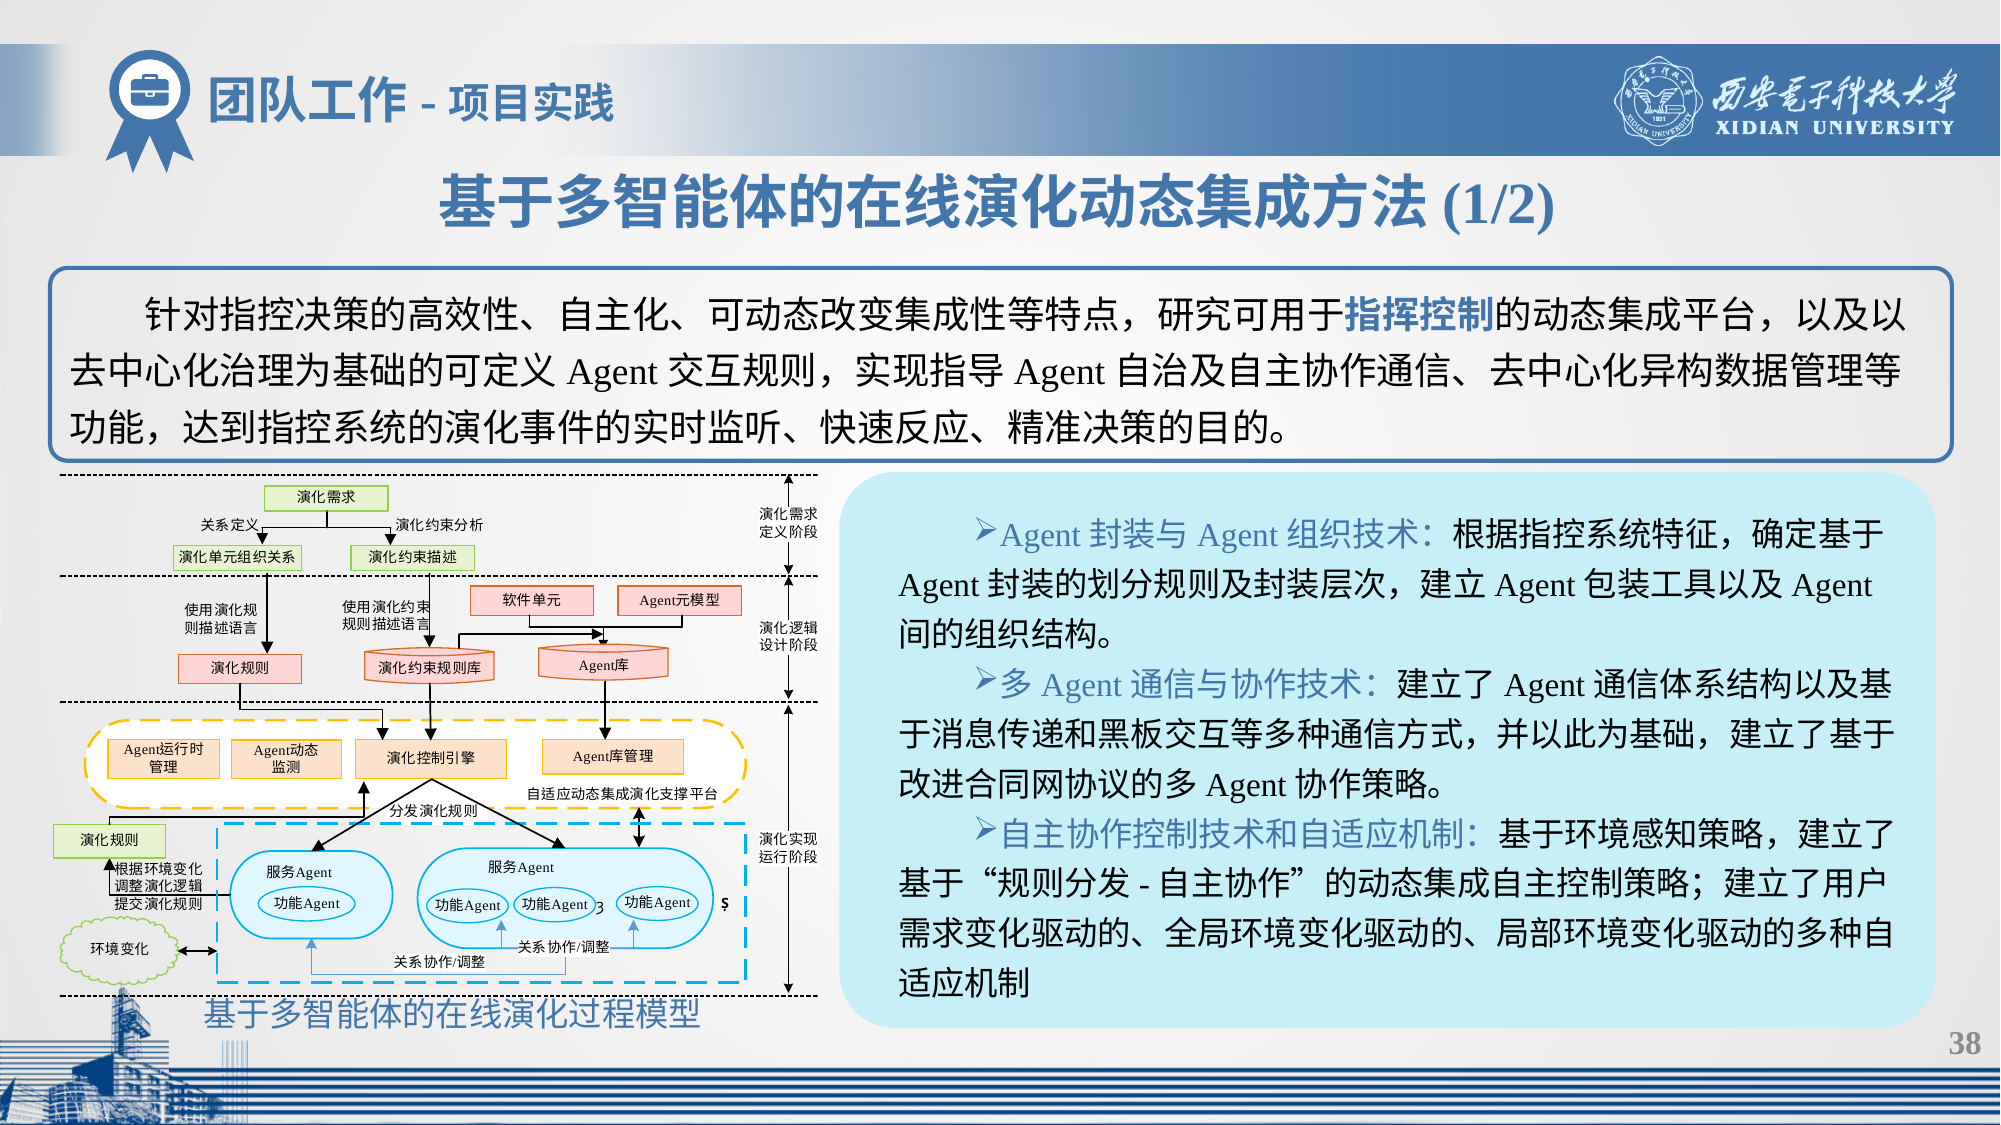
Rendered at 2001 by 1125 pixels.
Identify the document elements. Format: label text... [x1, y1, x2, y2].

picture [0, 964, 2000, 1125]
text_box [837, 469, 1938, 1031]
text_box 团队工作-项目实践 [207, 48, 929, 149]
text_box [50, 460, 828, 1009]
slide_number 38 [1530, 1011, 1998, 1072]
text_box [113, 54, 186, 171]
text_box 针对指控决策的高效性、自主化、可动态改变集成性等特点，研究可用于指挥控制的动态集成平台，以及以去中心化治理为基础的可定义Agent交互规则，实现指导Agent自治及自主协作通信、去中心化异构数据管理等功能，达到指控系统的演化事件的实时监听、快速反应、精准决策的目的。 [50, 267, 1952, 461]
picture [0, 44, 2000, 156]
text_box 基于多智能体的在线演化过程模型 [161, 1018, 744, 1041]
text_box 基于多智能体的在线演化动态集成方法(1/2) [0, 157, 1998, 243]
text_box Agent封装与Agent组织技术：根据指控系统特征，确定基于Agent封装的划分规则及封装层次，建立Agent包装工具以及Agent间的组织结构。 多Agent通信与协作技术：建立了Agent通信体系结构以及基于消息传递和黑板交互等多种通信方式，并以此为基础，建立了基于改进合同网协议的多Agent协作策略。 自主协作控制技术和自适应机制：基于环境感知策略，建立了基于“规则分发-自主协作”的动态集成自主控制策略；建立了用户需求变化驱动的、全局环境变化驱动的、局部环境变化驱动的多种自适应机制 [883, 495, 1923, 1010]
